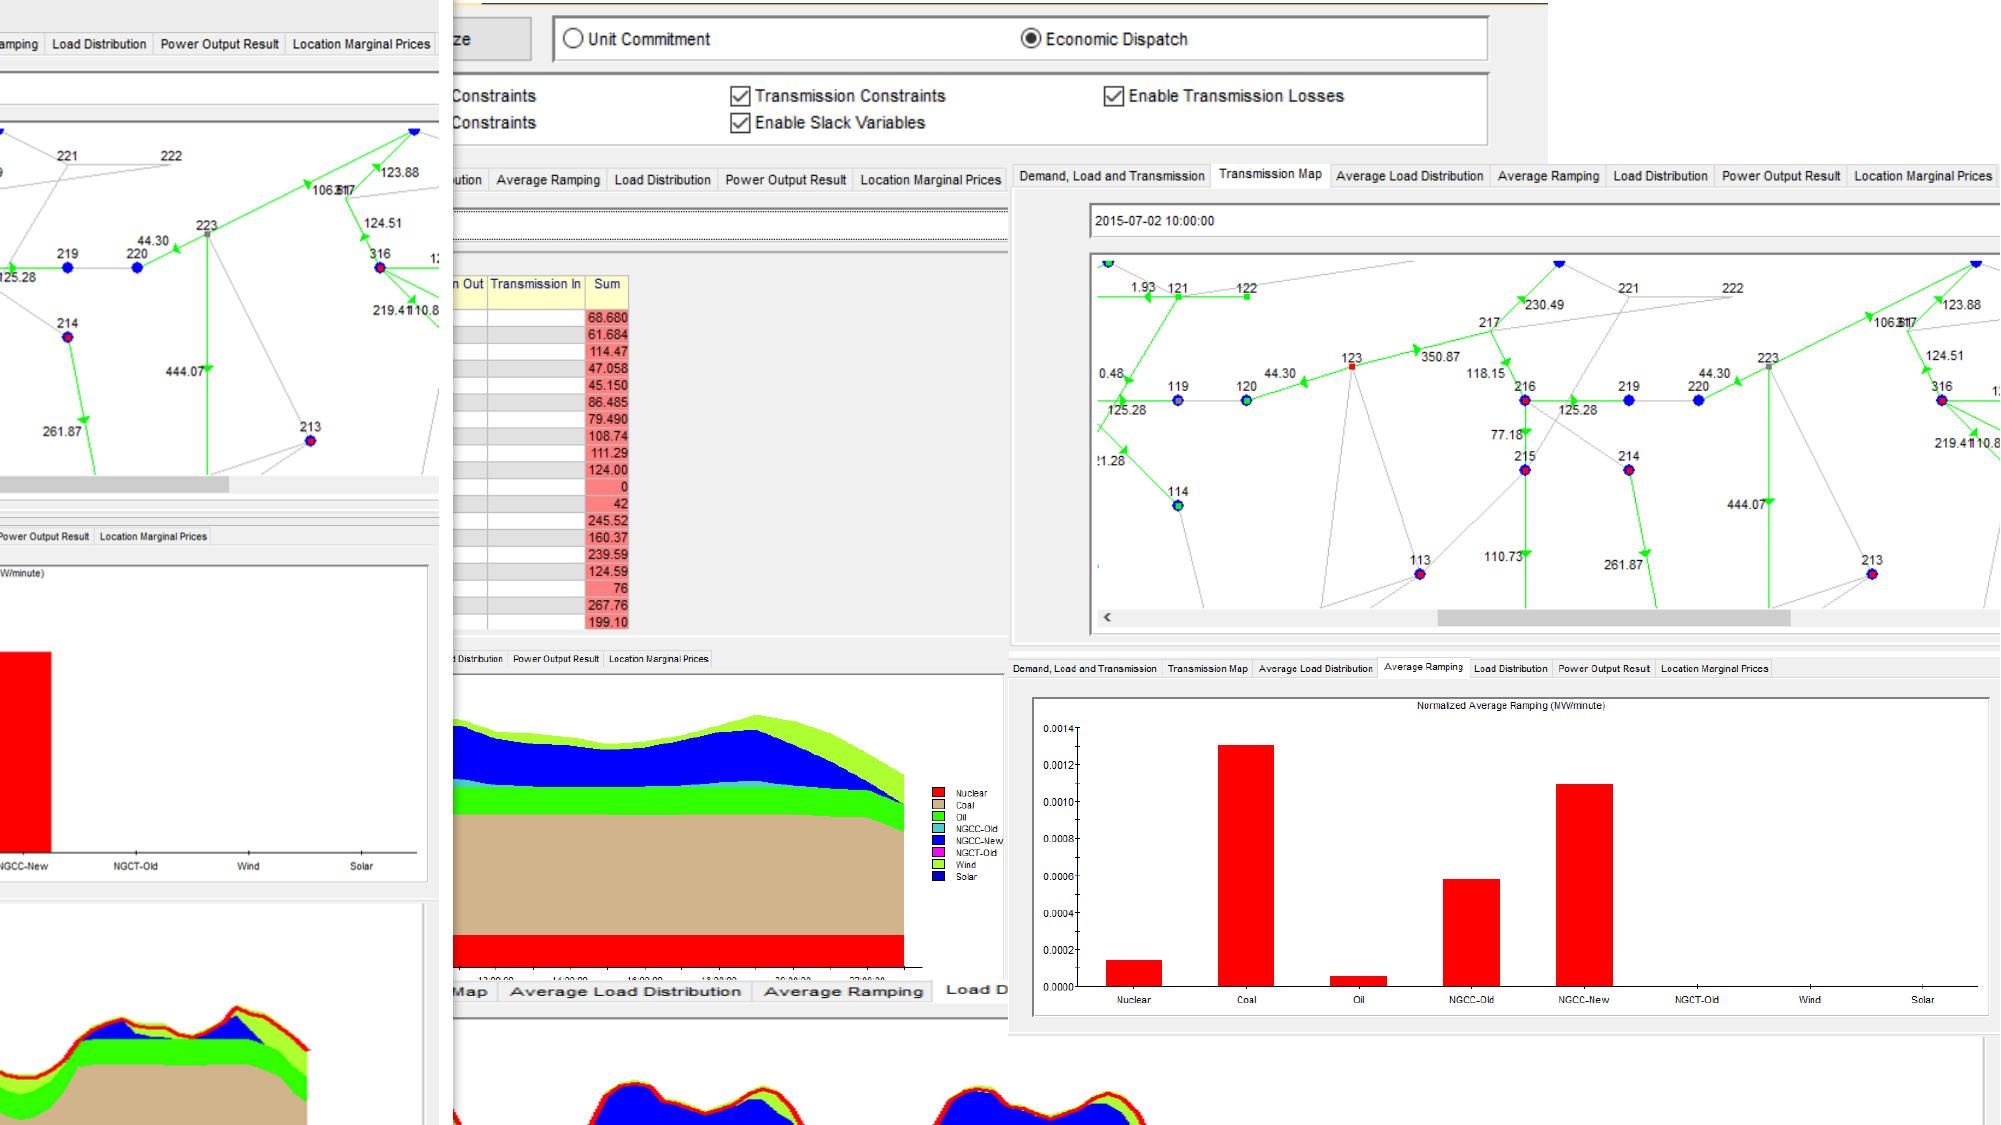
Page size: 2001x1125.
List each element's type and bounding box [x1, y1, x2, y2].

picture [0, 0, 439, 1125]
text_box [439, 3, 2000, 1125]
